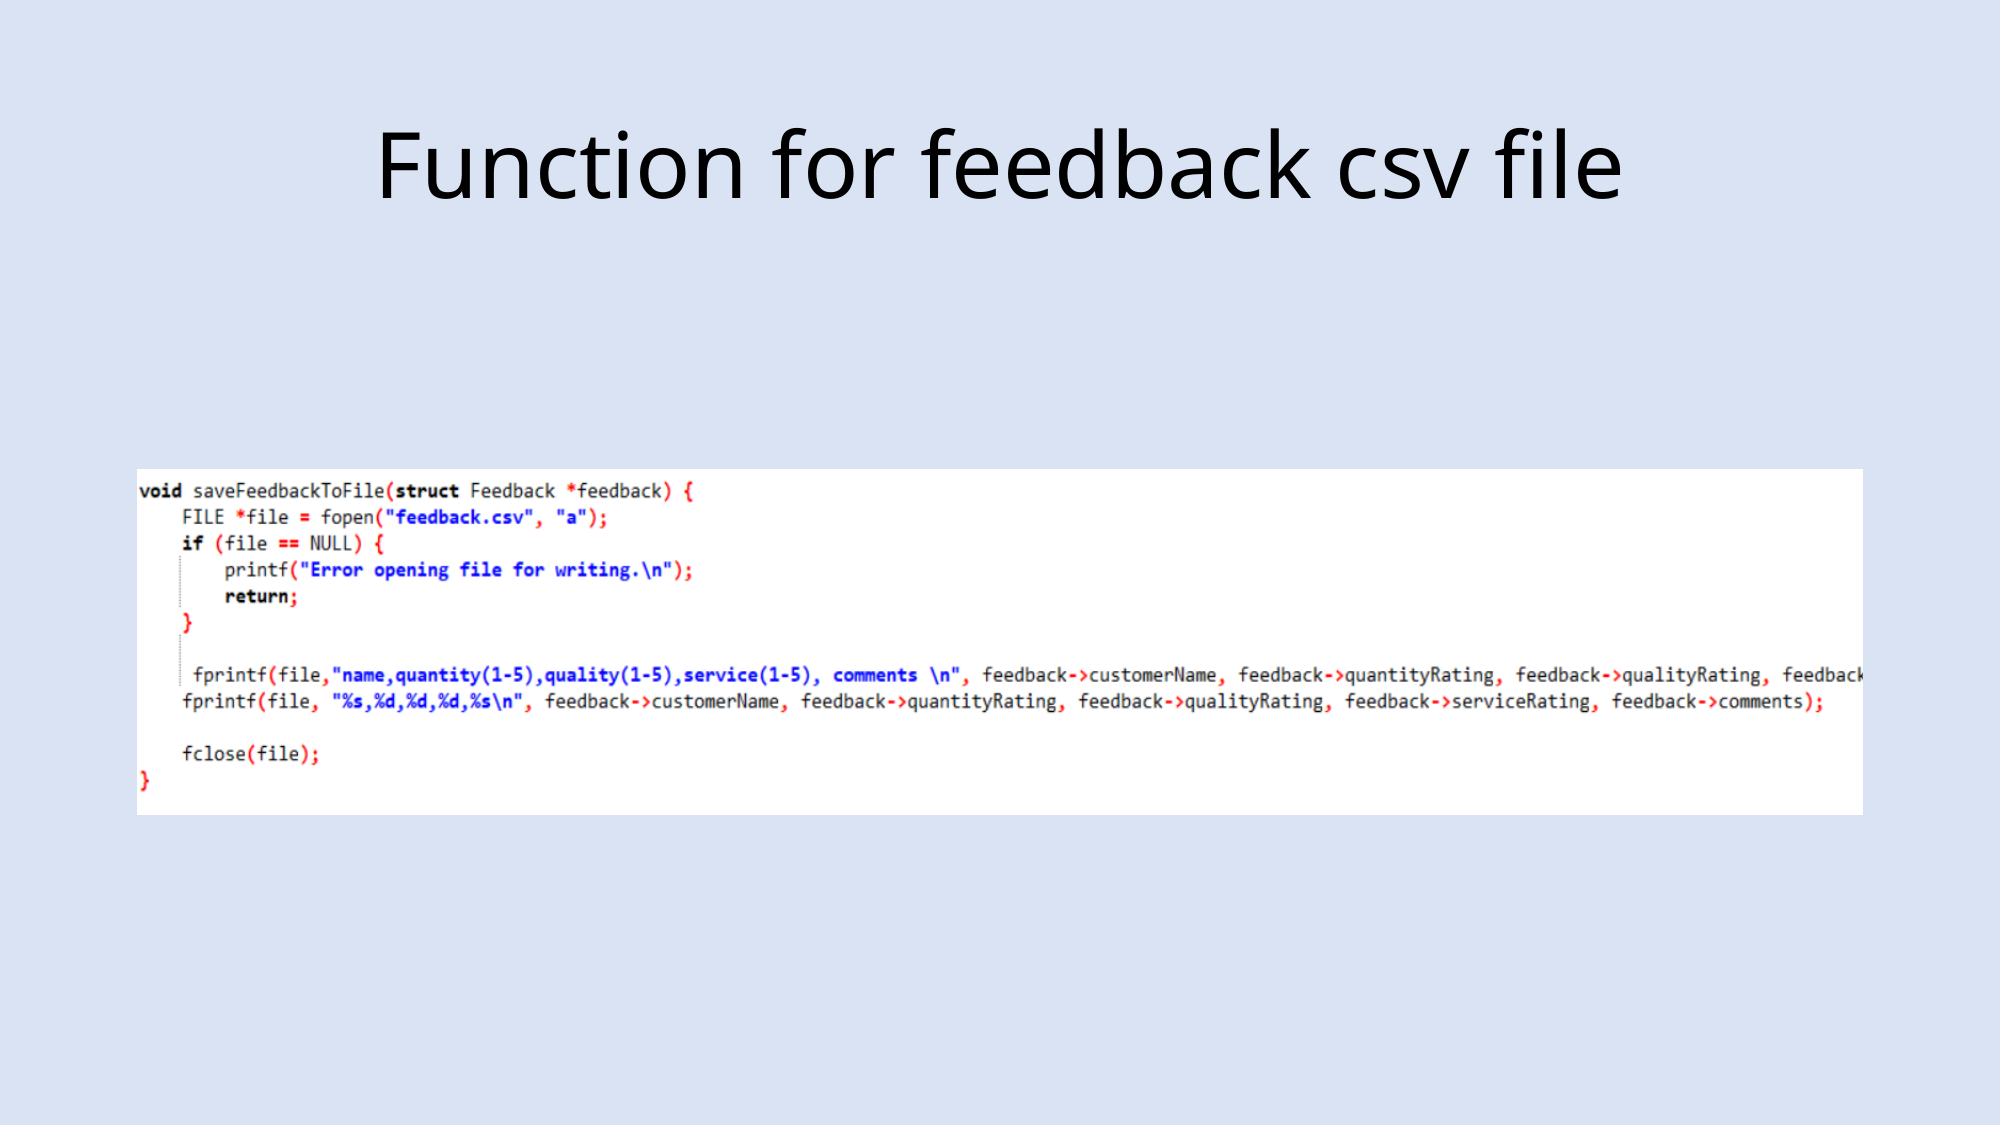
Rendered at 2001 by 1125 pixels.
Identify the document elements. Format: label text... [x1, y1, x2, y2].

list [137, 469, 1863, 815]
title Function for feedback csv file [267, 59, 1733, 278]
